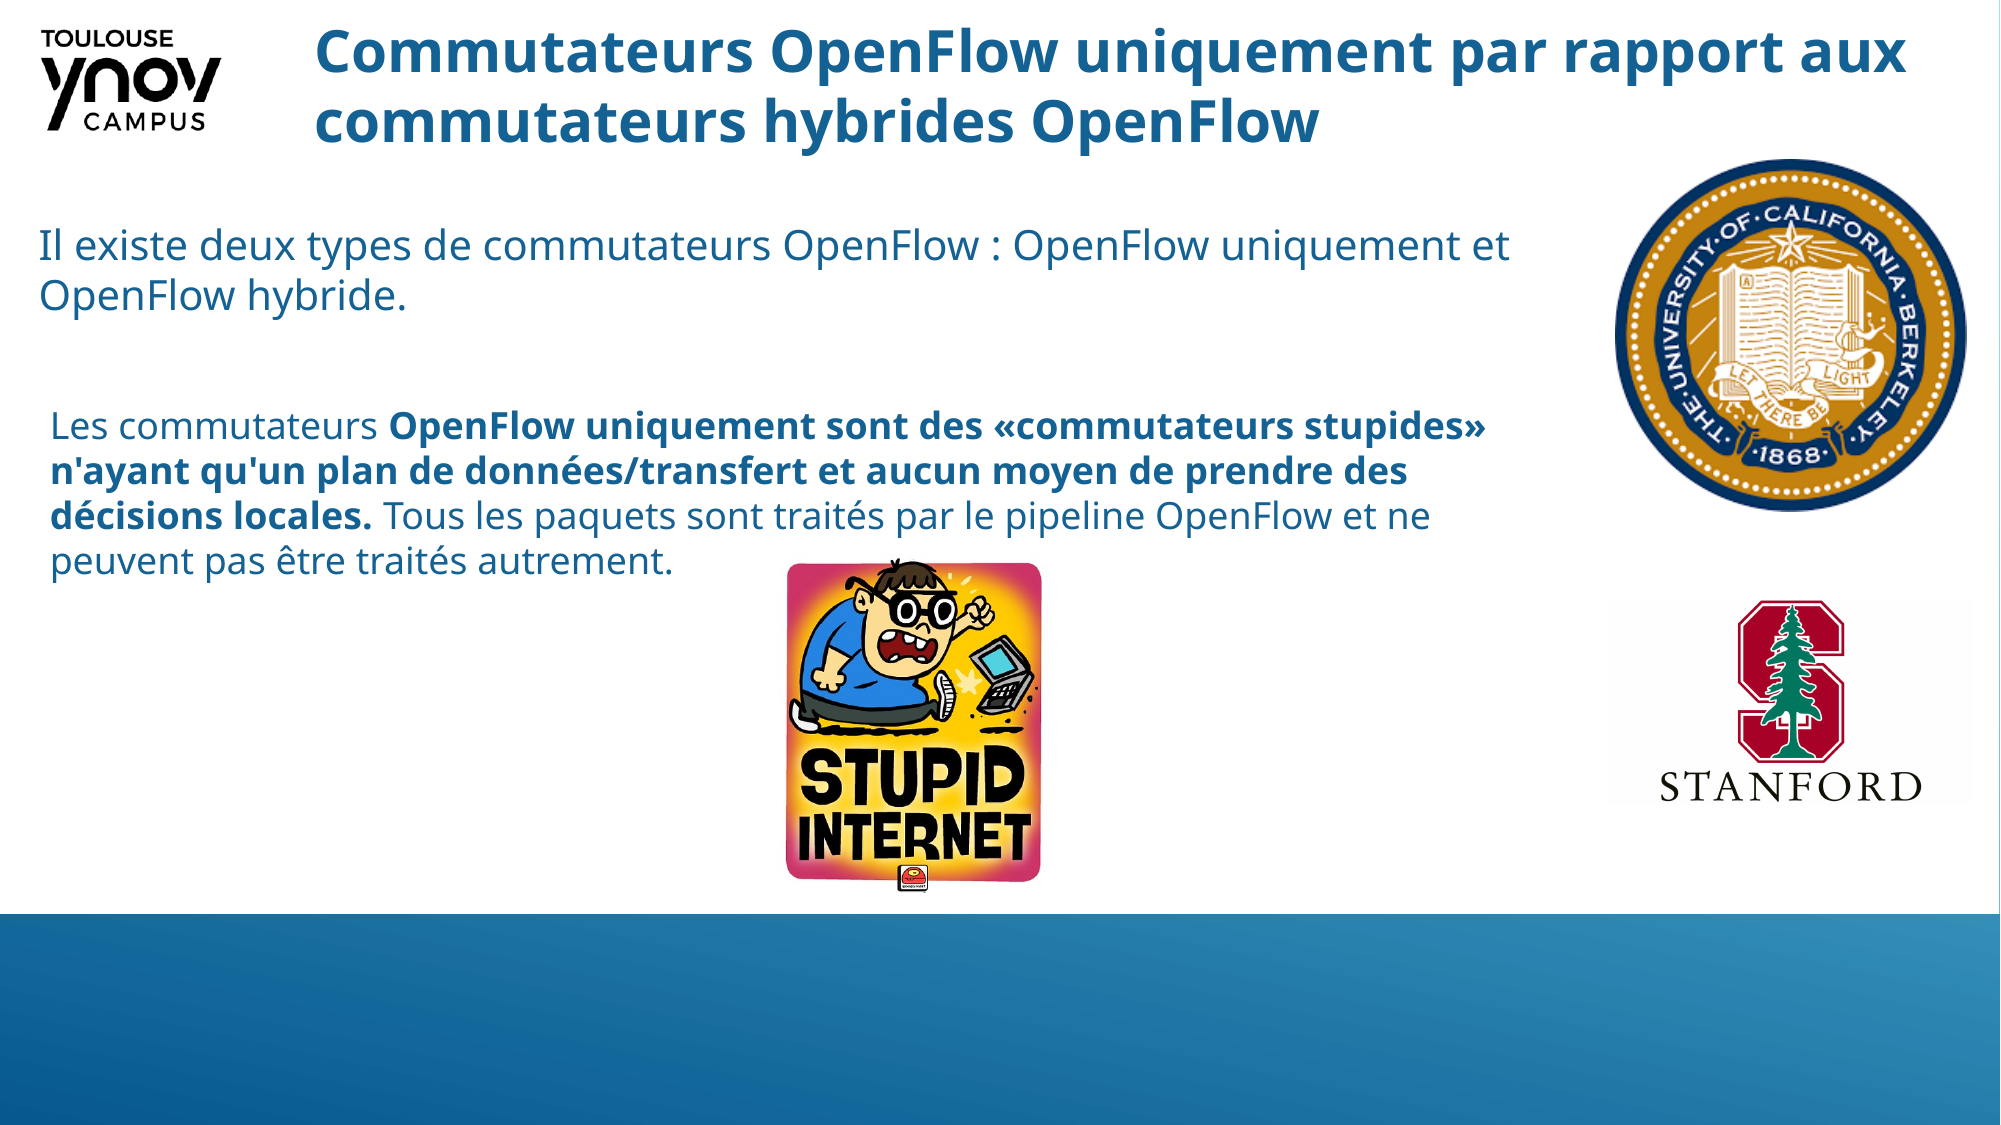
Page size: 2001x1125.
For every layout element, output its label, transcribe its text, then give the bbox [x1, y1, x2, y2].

picture [776, 554, 1051, 896]
text_box [0, 0, 2000, 915]
text_box Commutateurs OpenFlow uniquement par rapport aux commutateurs hybrides OpenFlow [299, 6, 2000, 162]
text_box Il existe deux types de commutateurs OpenFlow : OpenFlow uniquement et OpenFlow hybride. [23, 211, 1578, 426]
picture [23, 12, 238, 148]
picture [1615, 159, 1968, 512]
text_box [1510, 485, 2000, 1013]
picture [1608, 598, 1973, 804]
text_box [0, 915, 2000, 1125]
text_box Les commutateurs OpenFlow uniquement sont des «commutateurs stupides» n'ayant qu'un plan de données/transfert et aucun moyen de prendre des décisions locales. Tous les paquets sont traités par le pipeline OpenFlow et ne peuvent pas être traités autrement. [35, 394, 1553, 590]
